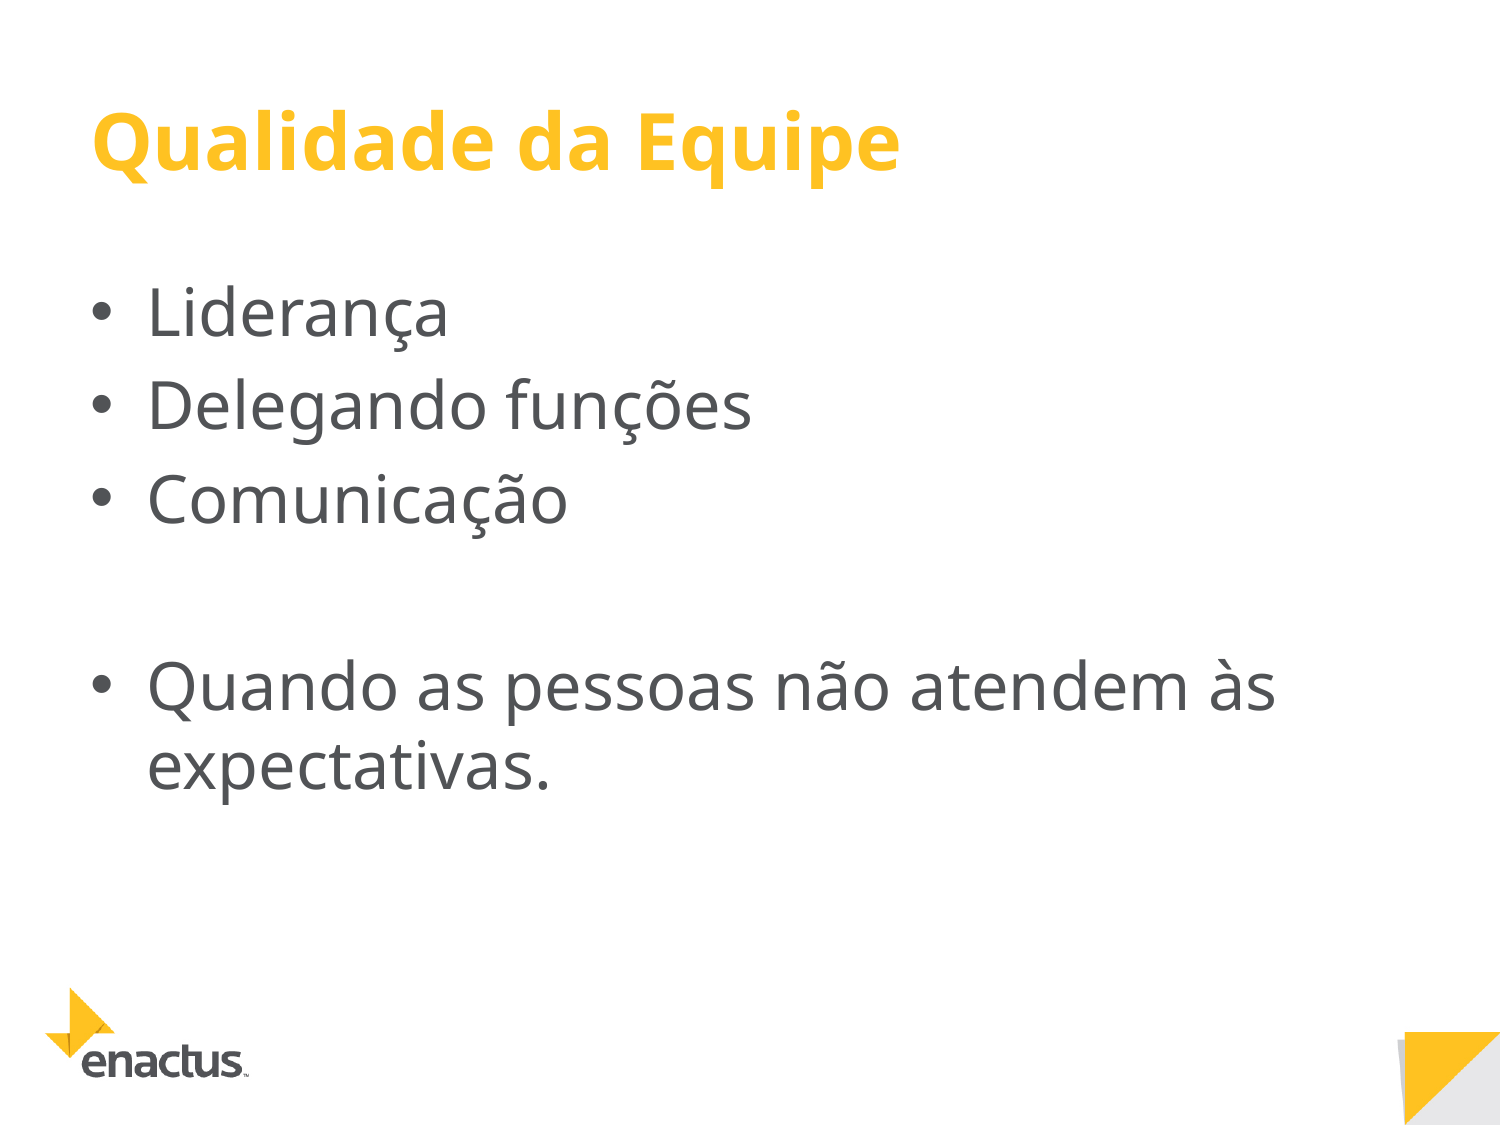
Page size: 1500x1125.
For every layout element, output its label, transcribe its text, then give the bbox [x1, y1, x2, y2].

picture [0, 978, 1500, 1125]
title Qualidade da Equipe [75, 45, 1425, 233]
list Liderança Delegando funções Comunicação Quando as pessoas não atendem às expectativas. [75, 262, 1425, 1005]
